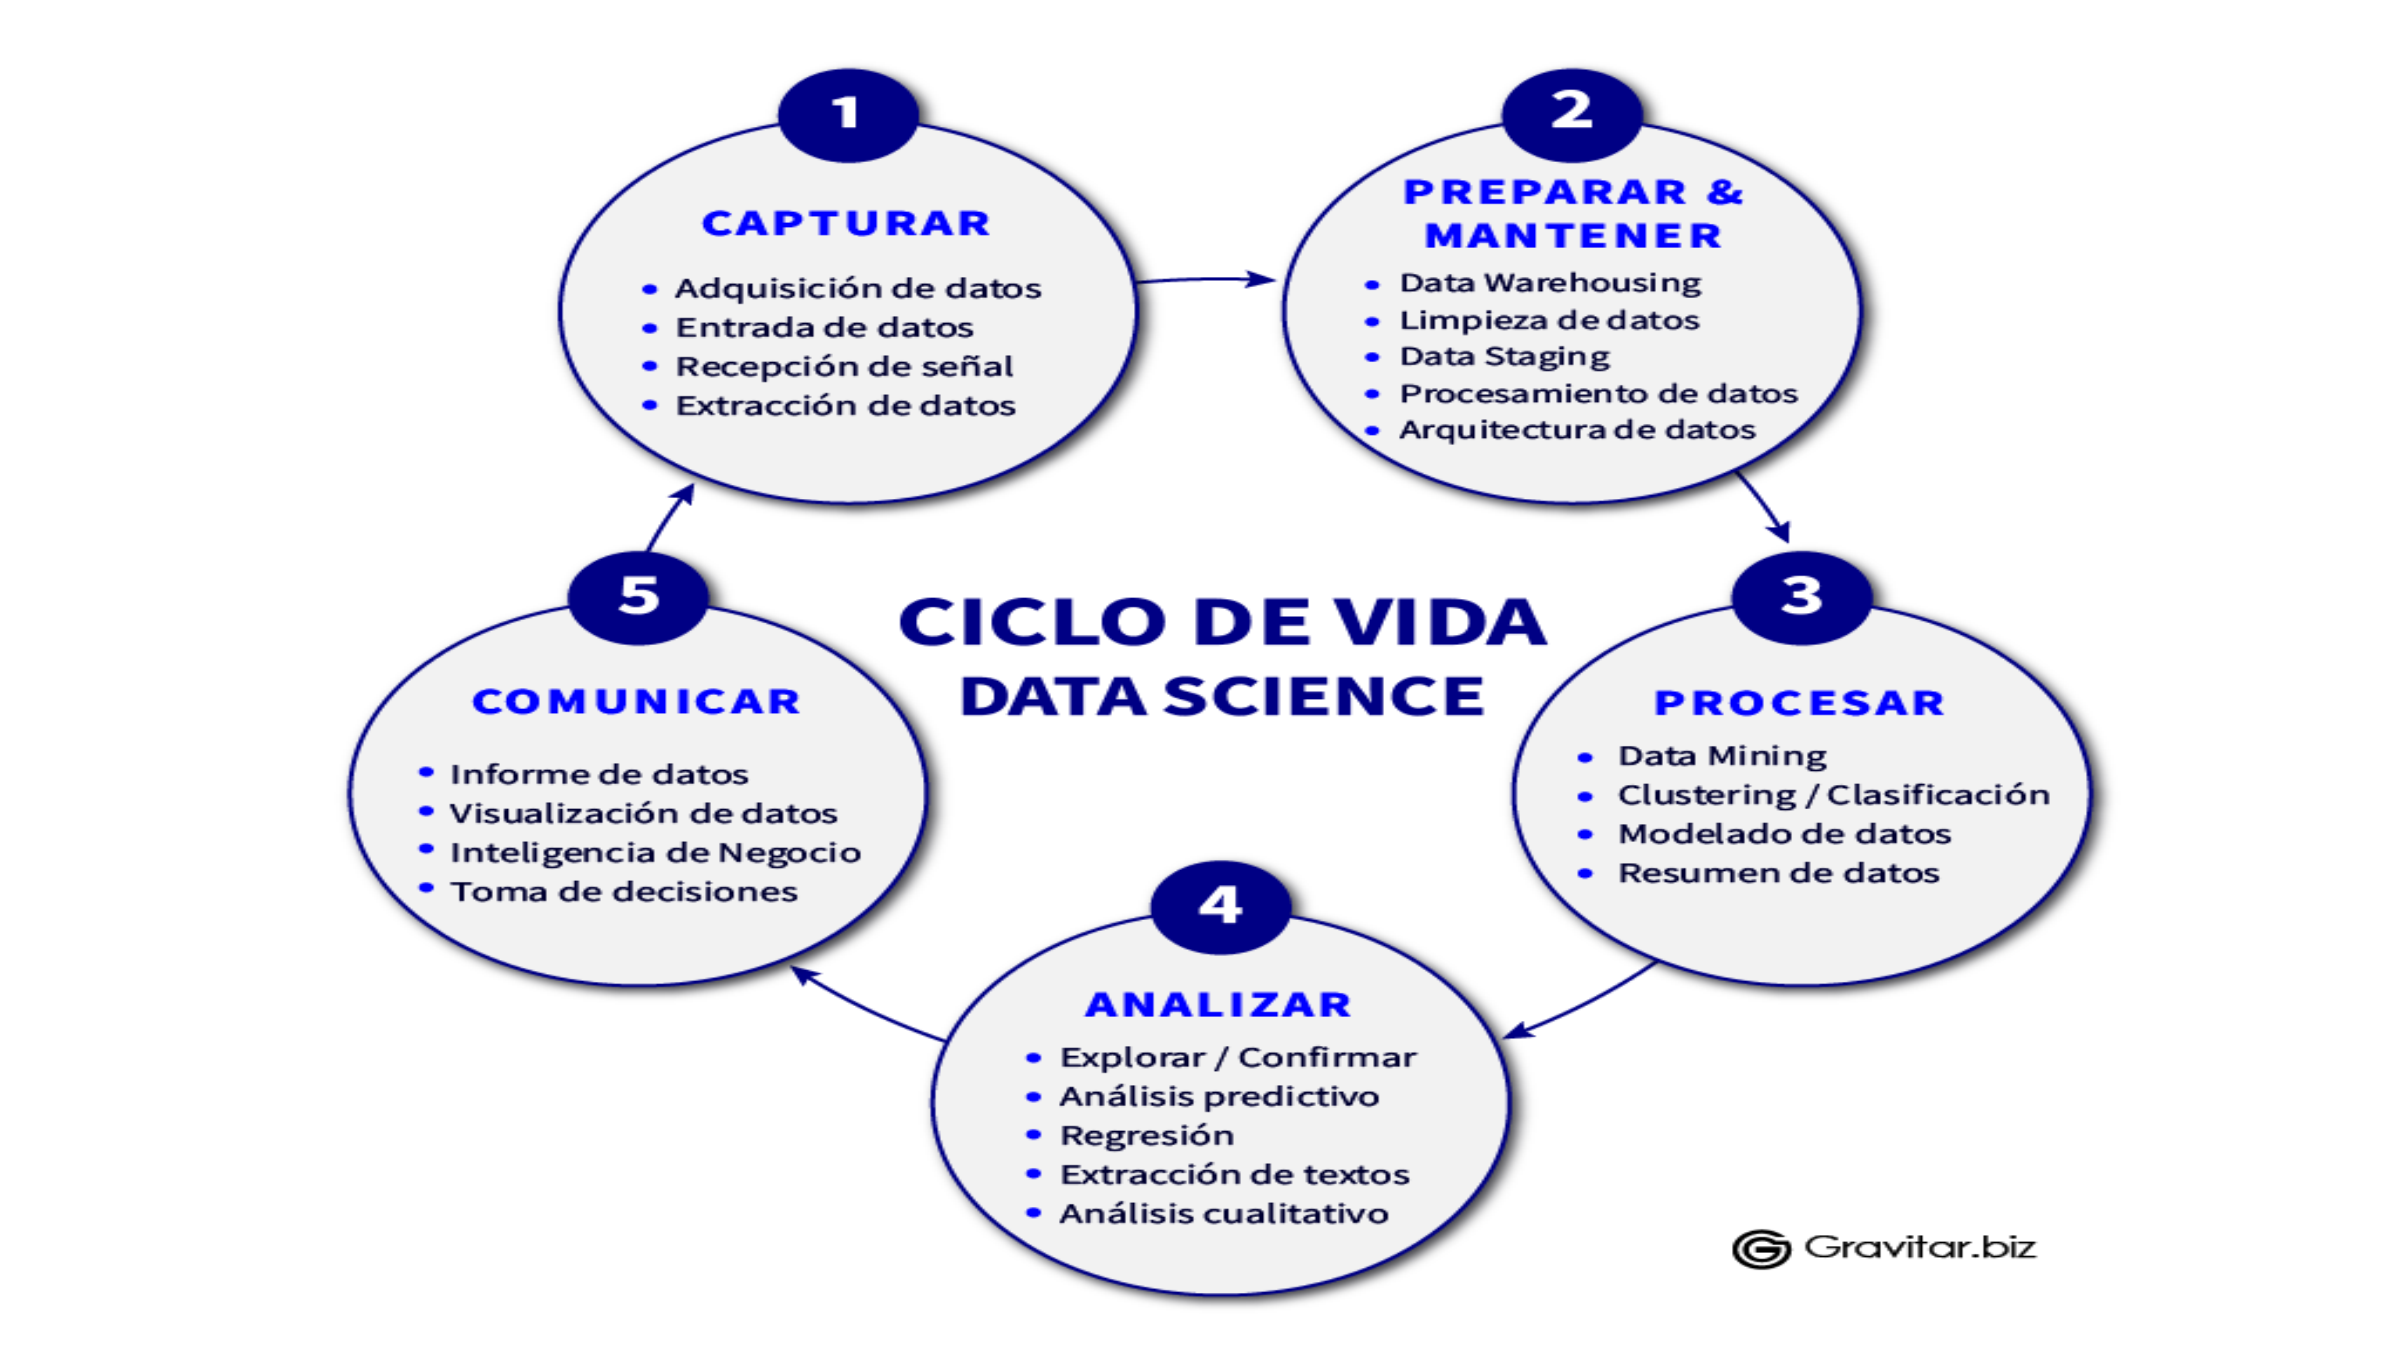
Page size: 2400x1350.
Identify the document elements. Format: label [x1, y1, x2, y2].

picture [303, 51, 2139, 1317]
